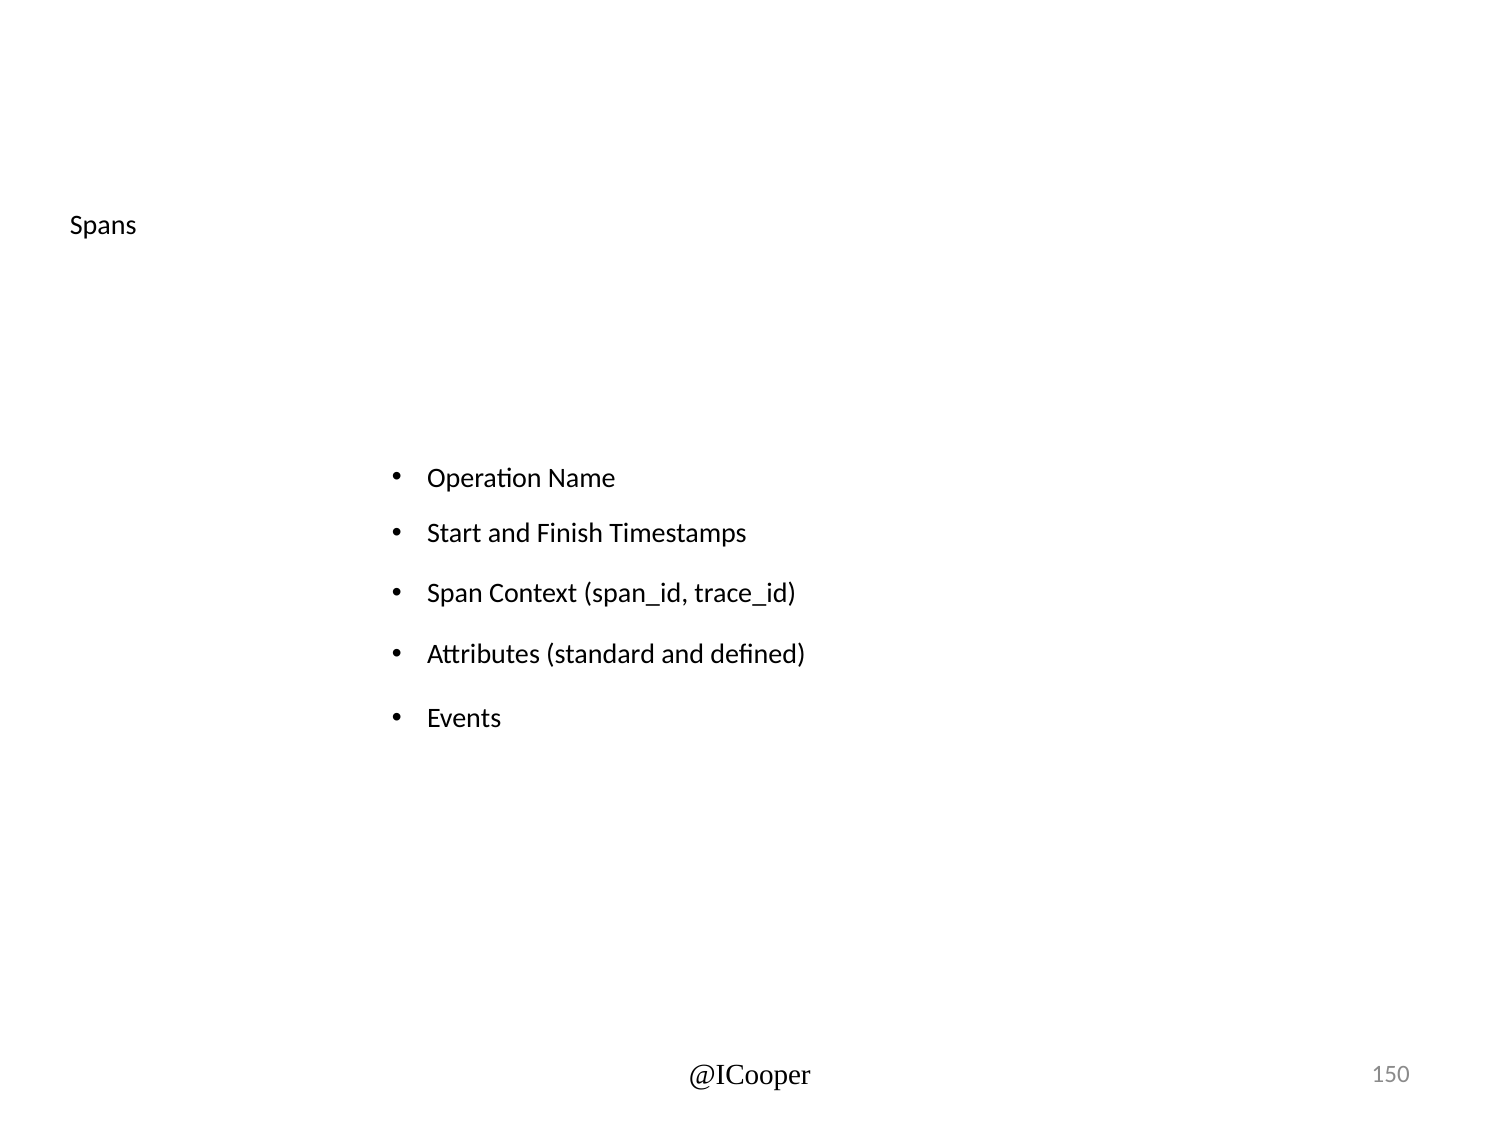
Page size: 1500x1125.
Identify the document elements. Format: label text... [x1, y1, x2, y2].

text_box Operation Name [377, 451, 874, 501]
text_box Spans [58, 195, 1032, 252]
text_box Start and Finish Timestamps [377, 507, 874, 556]
text_box Events [377, 692, 874, 741]
footer @ICooper [512, 1042, 988, 1103]
slide_number 150 [1074, 1042, 1425, 1103]
text_box Attributes (standard and defined) [377, 628, 874, 677]
text_box Span Context (span_id, trace_id) [377, 567, 874, 616]
